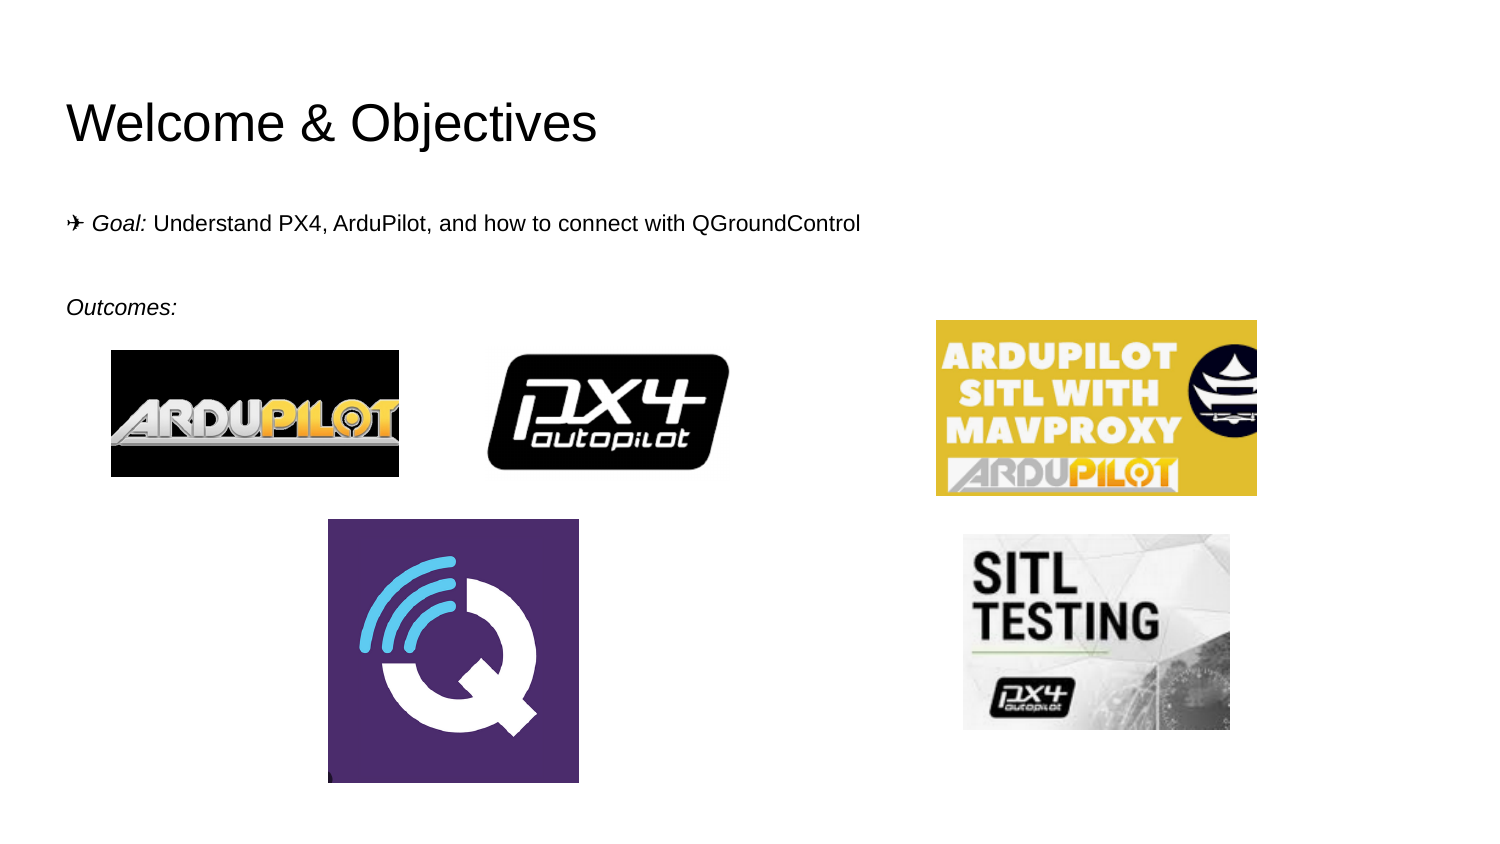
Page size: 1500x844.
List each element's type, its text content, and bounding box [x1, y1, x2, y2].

picture [110, 350, 399, 477]
picture [485, 346, 730, 481]
title Welcome & Objectives [51, 72, 1449, 167]
picture [328, 519, 579, 783]
picture [963, 534, 1230, 731]
list ✈️ Goal: Understand PX4, ArduPilot, and how to connect with QGroundControl Outcomes: [51, 189, 1449, 750]
picture [935, 319, 1258, 496]
